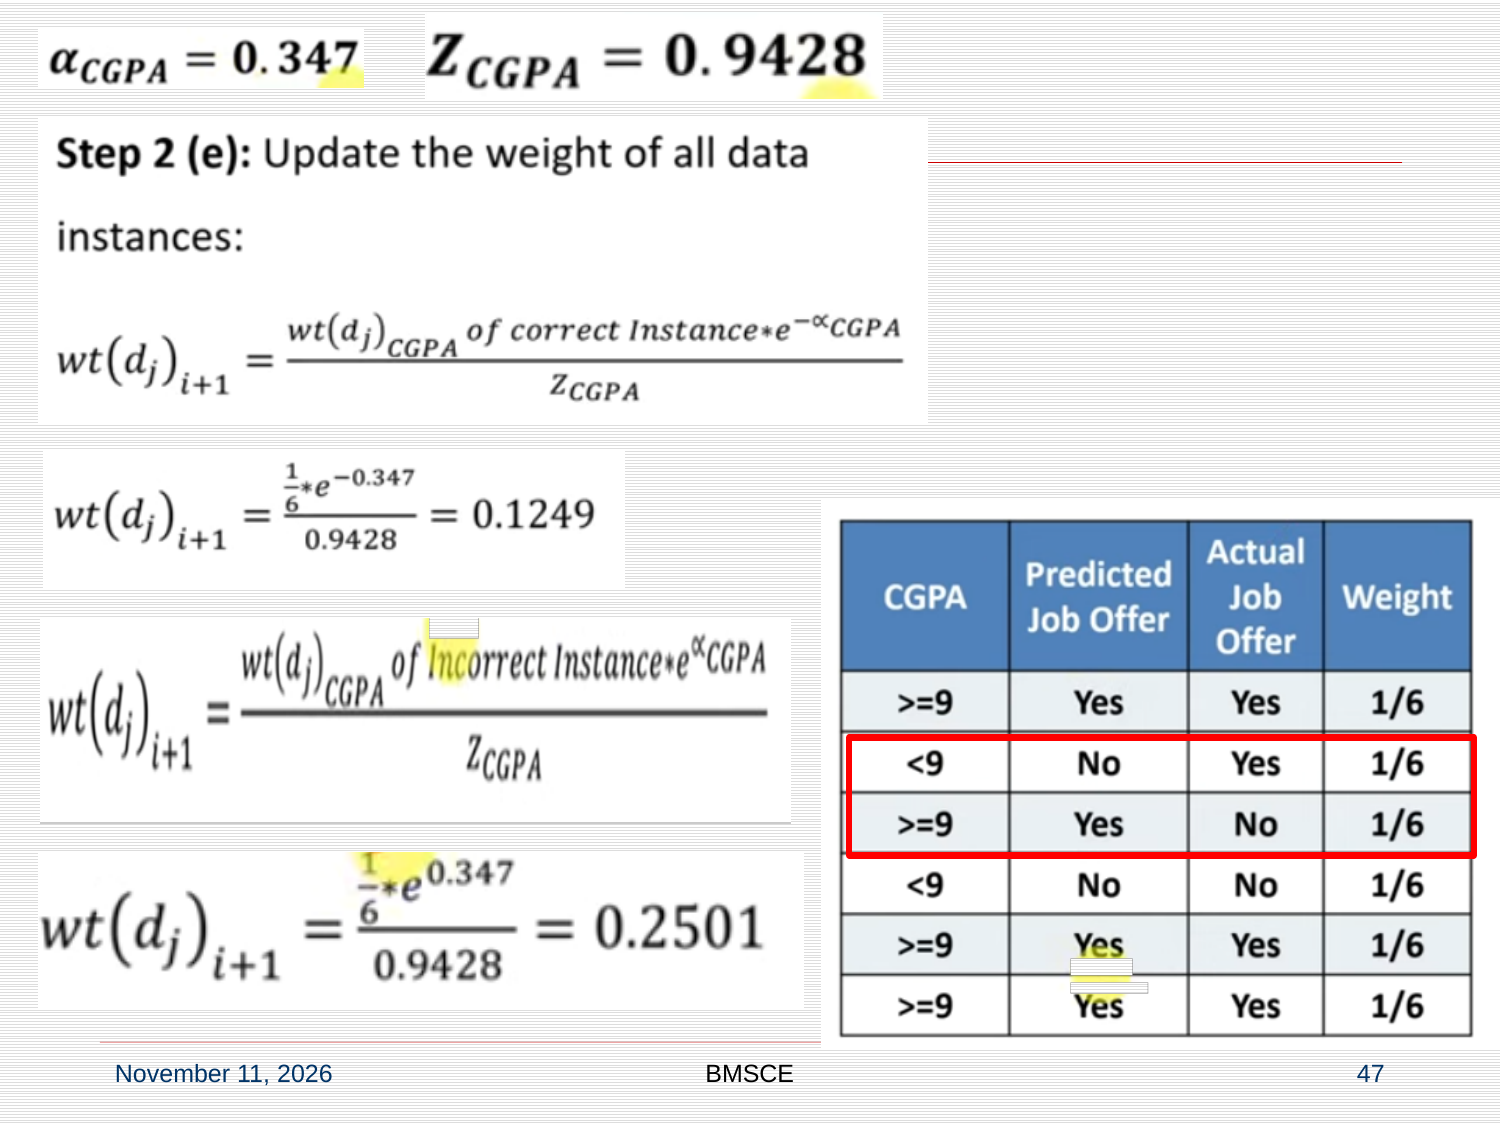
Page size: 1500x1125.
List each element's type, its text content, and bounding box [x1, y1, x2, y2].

picture [37, 27, 364, 88]
picture [43, 449, 626, 589]
picture [39, 618, 791, 834]
slide_number 47 [1074, 1059, 1401, 1103]
picture [425, 12, 883, 99]
picture [37, 852, 804, 1009]
picture [37, 115, 928, 423]
picture [821, 498, 1500, 1051]
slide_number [99, 1049, 426, 1103]
footer BMSCE [512, 1049, 988, 1103]
